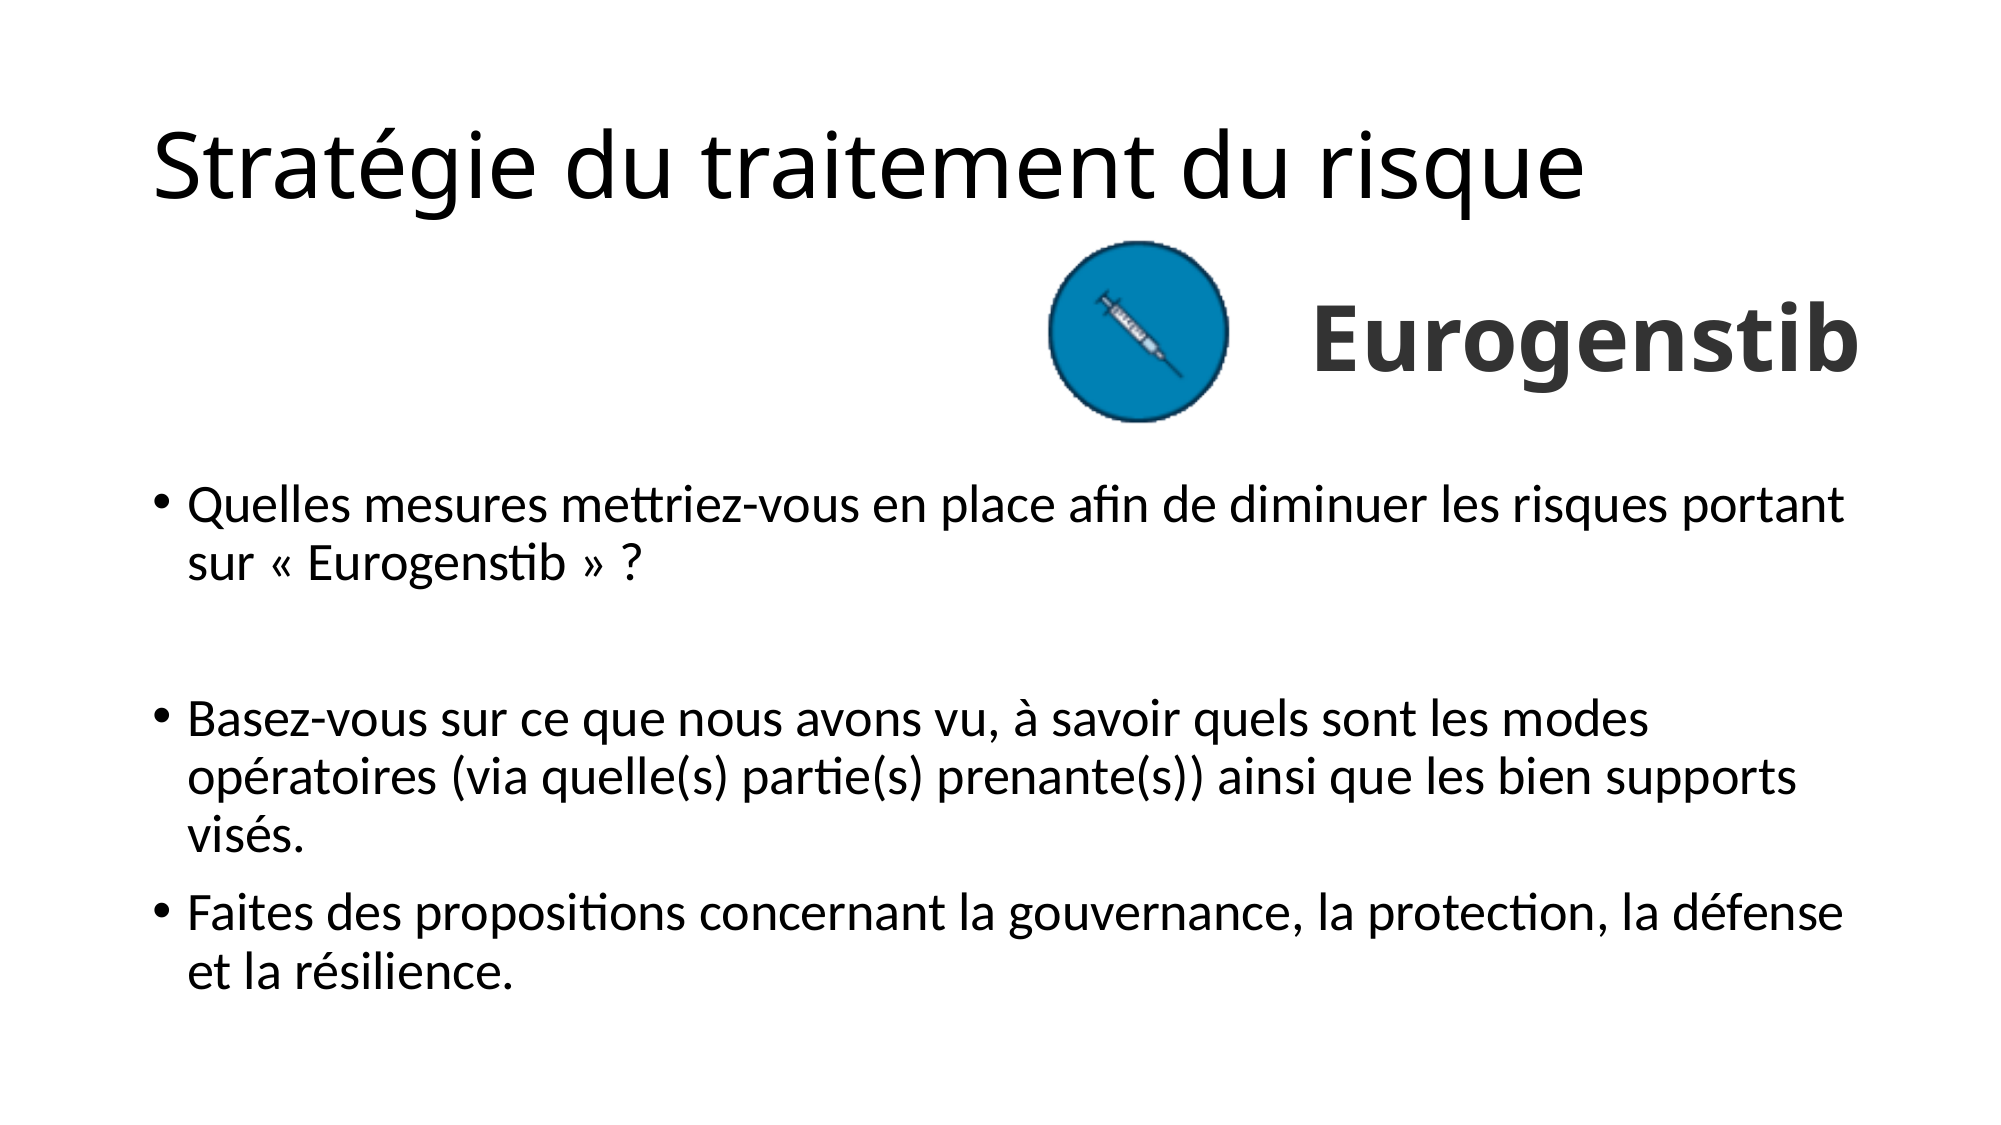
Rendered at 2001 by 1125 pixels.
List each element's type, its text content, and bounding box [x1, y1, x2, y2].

picture [1034, 232, 1246, 426]
title Stratégie du traitement du risque [137, 59, 1863, 278]
list Quelles mesures mettriez-vous en place afin de diminuer les risques portant sur « Eurogenstib » ? Basez-vous sur ce que nous avons vu, à savoir quels sont les modes opératoires (via quelle(s) partie(s) prenante(s)) ainsi que les bien supports visés. Faites des propositions concernant la gouvernance, la protection, la défense et la résilience. [137, 468, 1863, 1014]
text_box Eurogenstib [1294, 232, 1907, 451]
